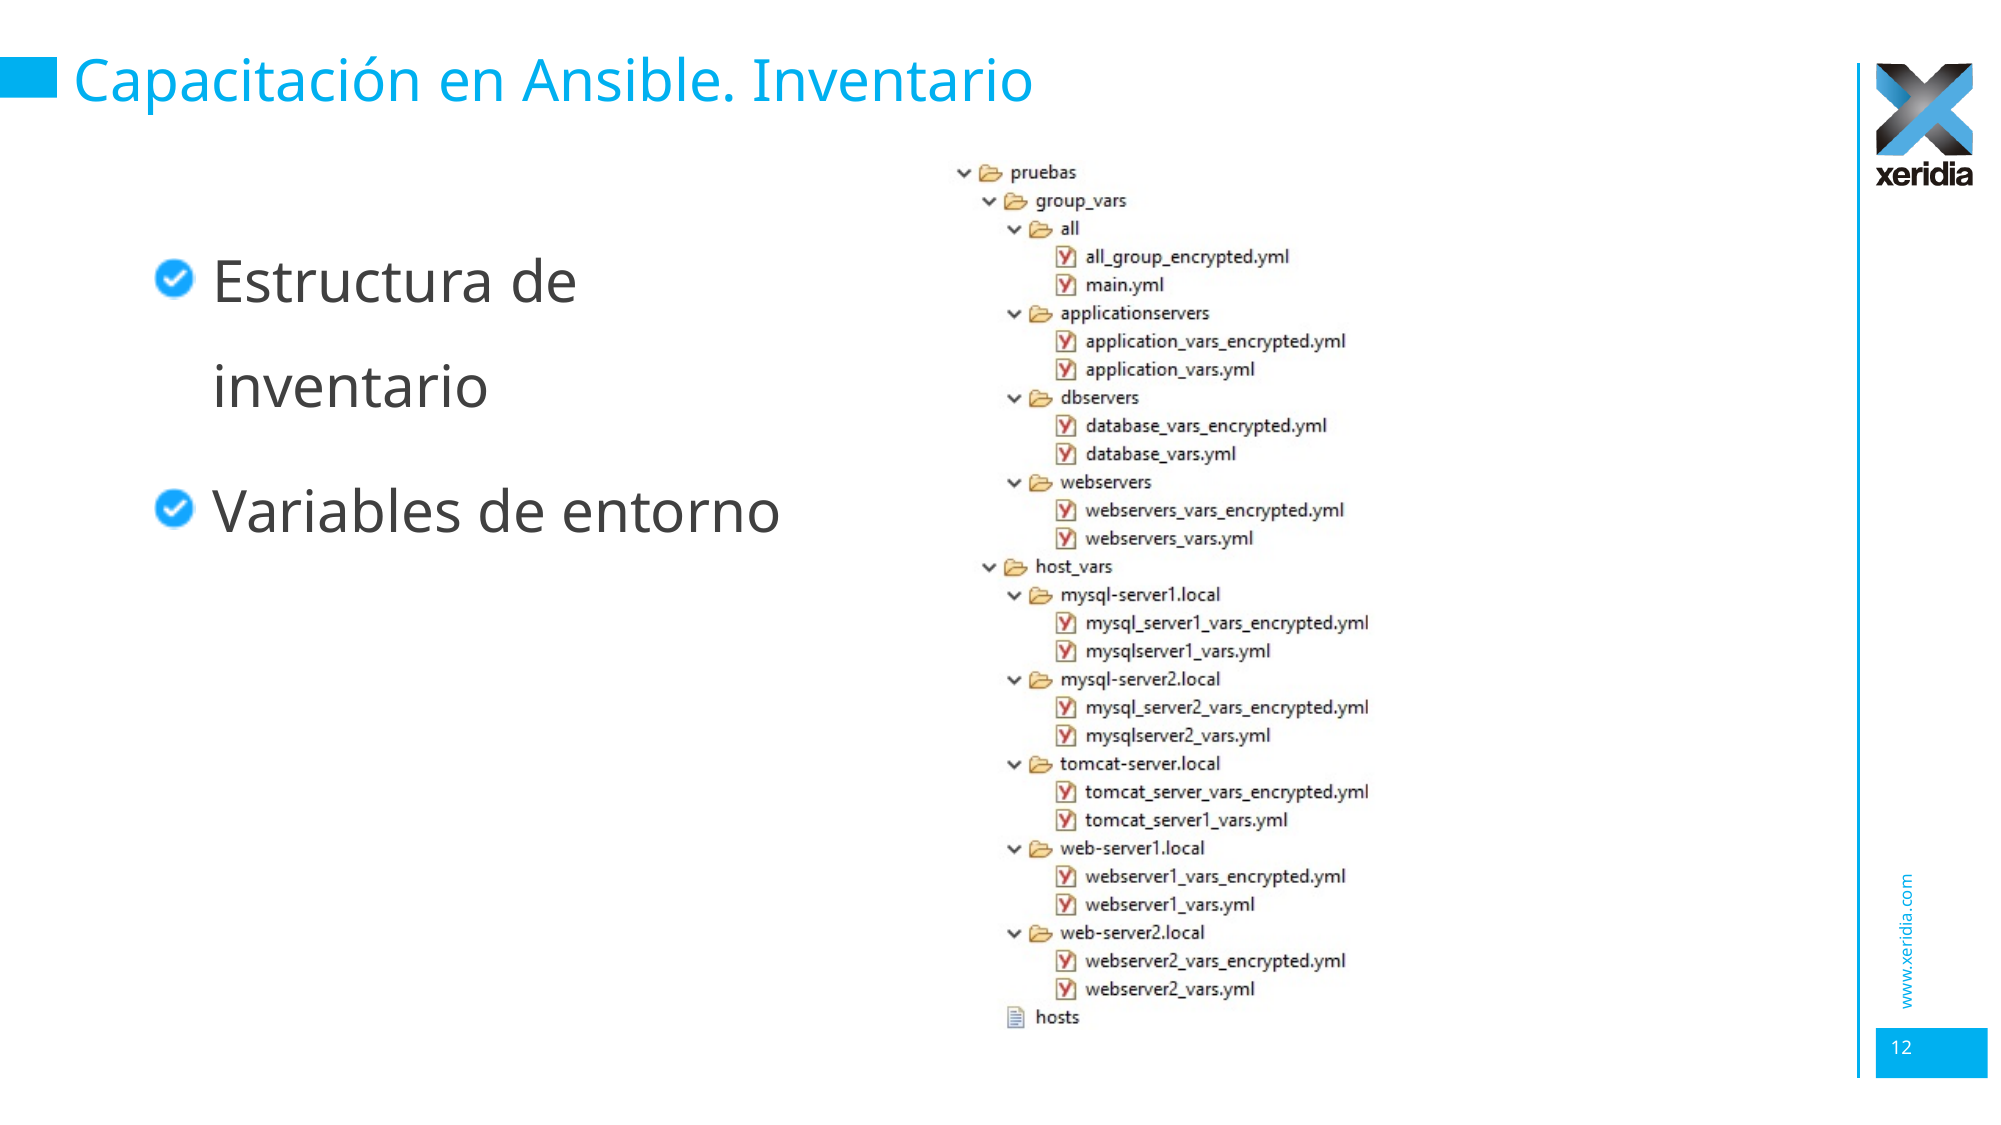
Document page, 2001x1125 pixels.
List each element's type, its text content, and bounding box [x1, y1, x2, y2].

title Capacitación en Ansible. Inventario [59, 58, 1839, 202]
text_box Estructura de inventario Variables de entorno [139, 201, 845, 345]
picture [154, 488, 196, 530]
picture [948, 160, 1382, 1030]
picture [154, 258, 196, 300]
picture [1875, 63, 1973, 186]
